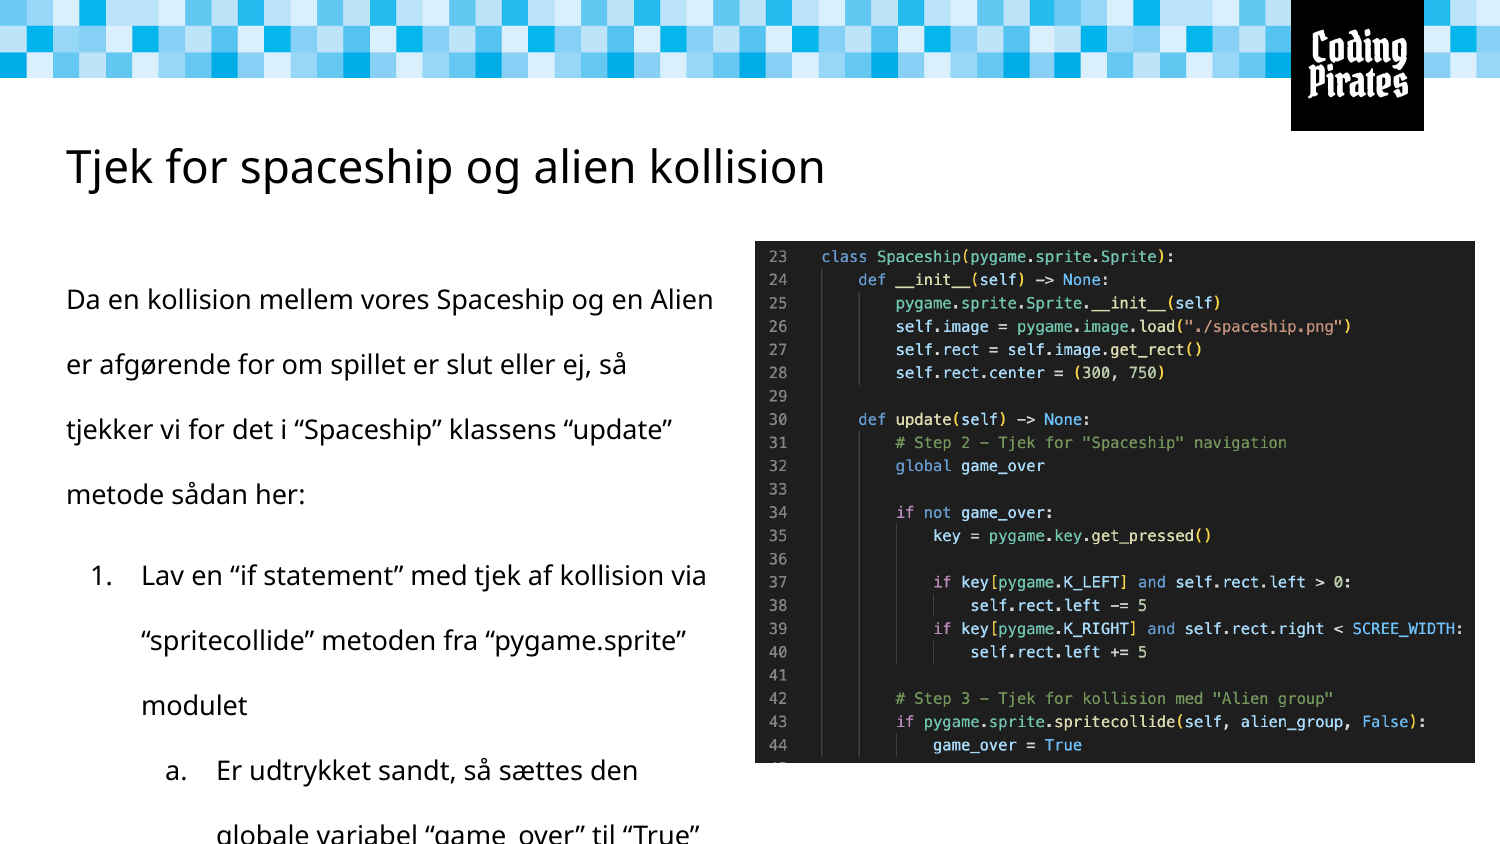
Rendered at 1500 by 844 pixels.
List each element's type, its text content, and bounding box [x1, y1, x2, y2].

picture [755, 241, 1476, 764]
picture [0, 0, 1500, 123]
title Tjek for spaceship og alien kollision [51, 123, 1472, 217]
list Da en kollision mellem vores Spaceship og en Alien er afgørende for om spillet er slut eller ej, så tjekker vi for det i “Spaceship” klassens “update” metode sådan her: Lav en “if statement” med tjek af kollision via “spritecollide” metoden fra “pygame.sprite” modulet Er udtrykket sandt, så sættes den globale variabel “game_over” til “True” [51, 234, 731, 800]
